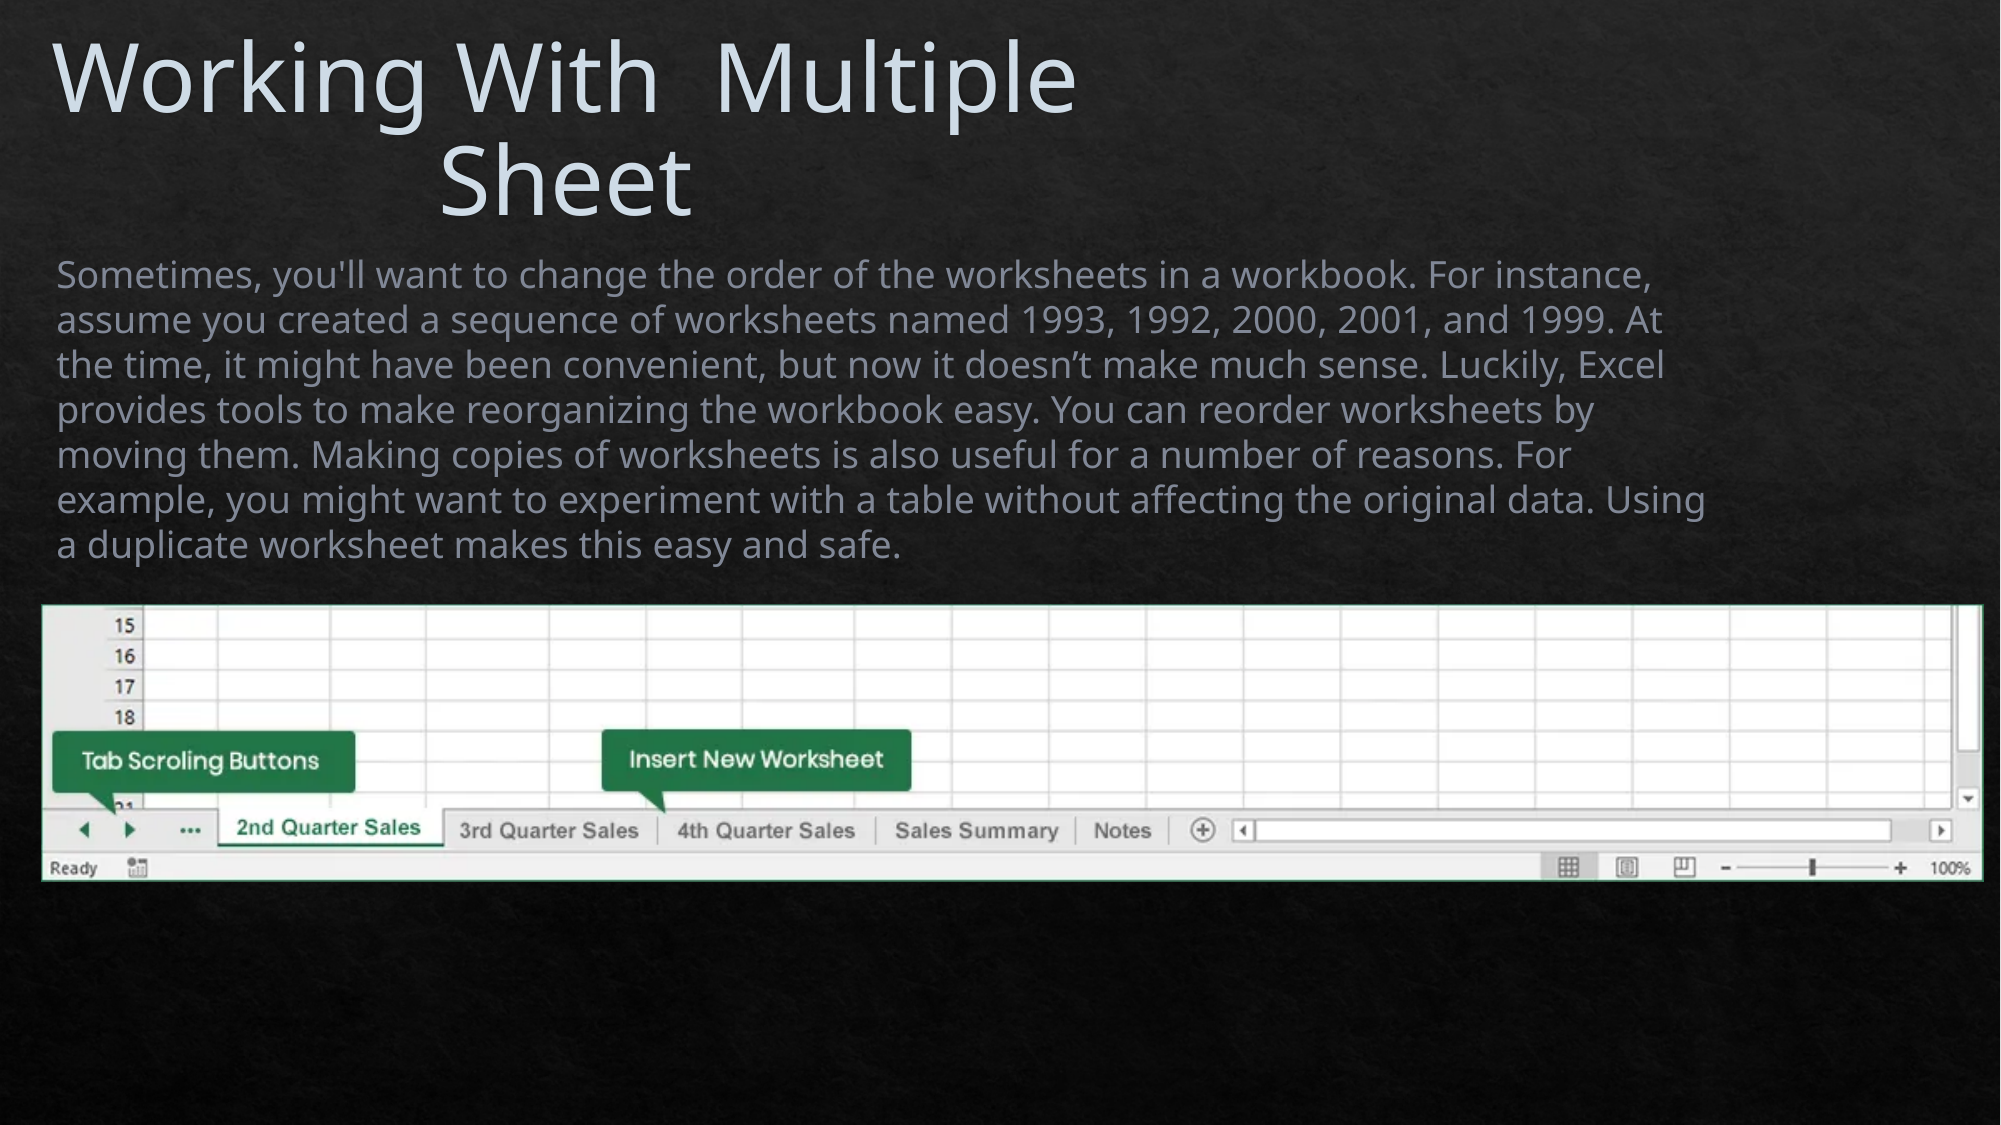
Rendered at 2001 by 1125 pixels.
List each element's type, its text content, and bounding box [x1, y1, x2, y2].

text_box Sometimes, you'll want to change the order of the worksheets in a workbook. For instance, assume you created a sequence of worksheets named 1993, 1992, 2000, 2001, and 1999. At the time, it might have been convenient, but now it doesn’t make much sense. Luckily, Excel provides tools to make reorganizing the workbook easy. You can reorder worksheets by moving them. Making copies of worksheets is also useful for a number of reasons. For example, you might want to experiment with a table without affecting the original data. Using a duplicate worksheet makes this easy and safe. [41, 243, 1730, 574]
title Working With Multiple Sheet [0, 22, 1132, 244]
picture [41, 604, 1985, 882]
